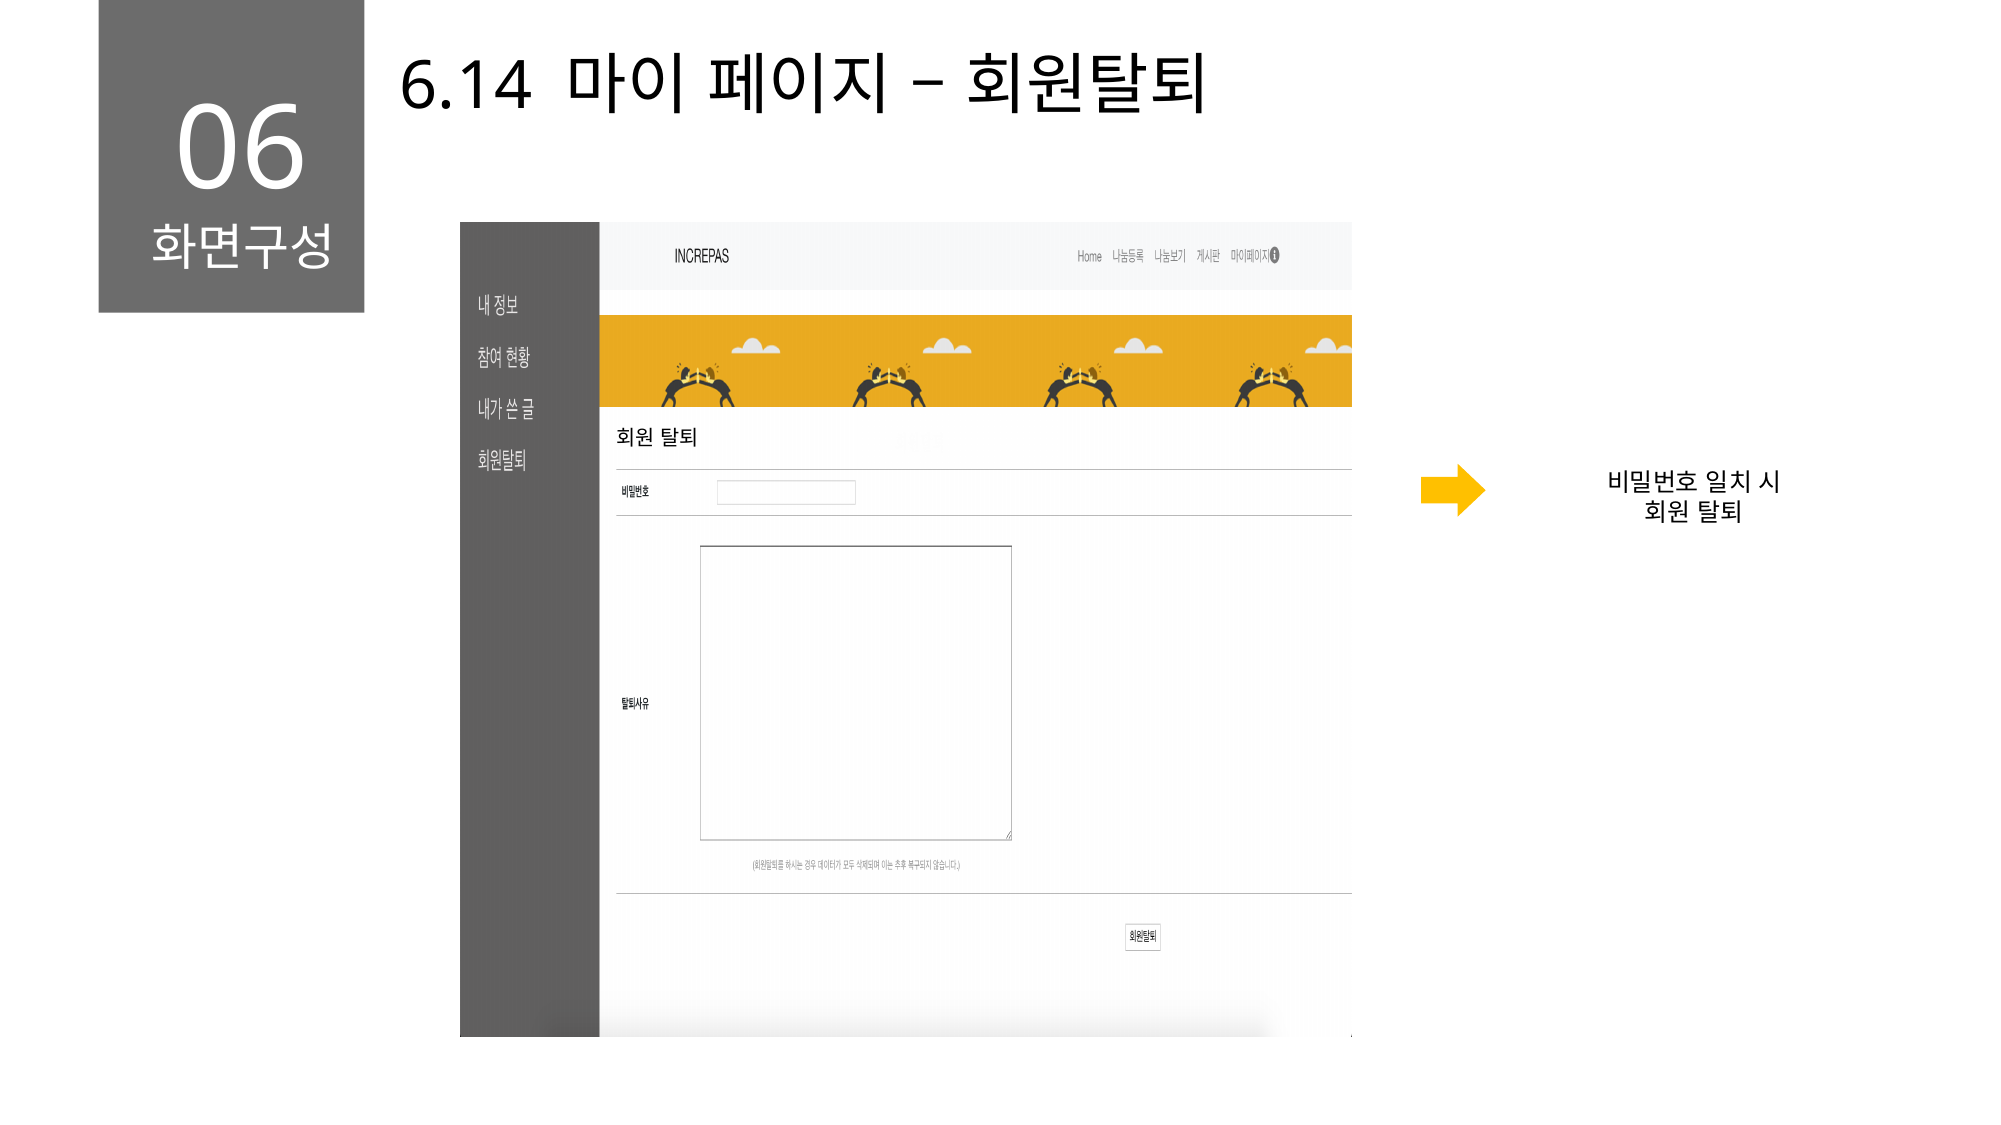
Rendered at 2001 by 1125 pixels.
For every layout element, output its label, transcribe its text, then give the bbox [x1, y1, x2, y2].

text_box [1420, 461, 1488, 520]
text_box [460, 222, 1352, 1038]
text_box [98, 0, 365, 314]
text_box 6.14 마이 페이지 – 회원탈퇴 [385, 34, 1318, 130]
text_box 비밀번호 일치 시 회원 탈퇴 [1504, 459, 1885, 535]
text_box 화면구성 [109, 208, 351, 283]
text_box 06 [136, 64, 323, 208]
